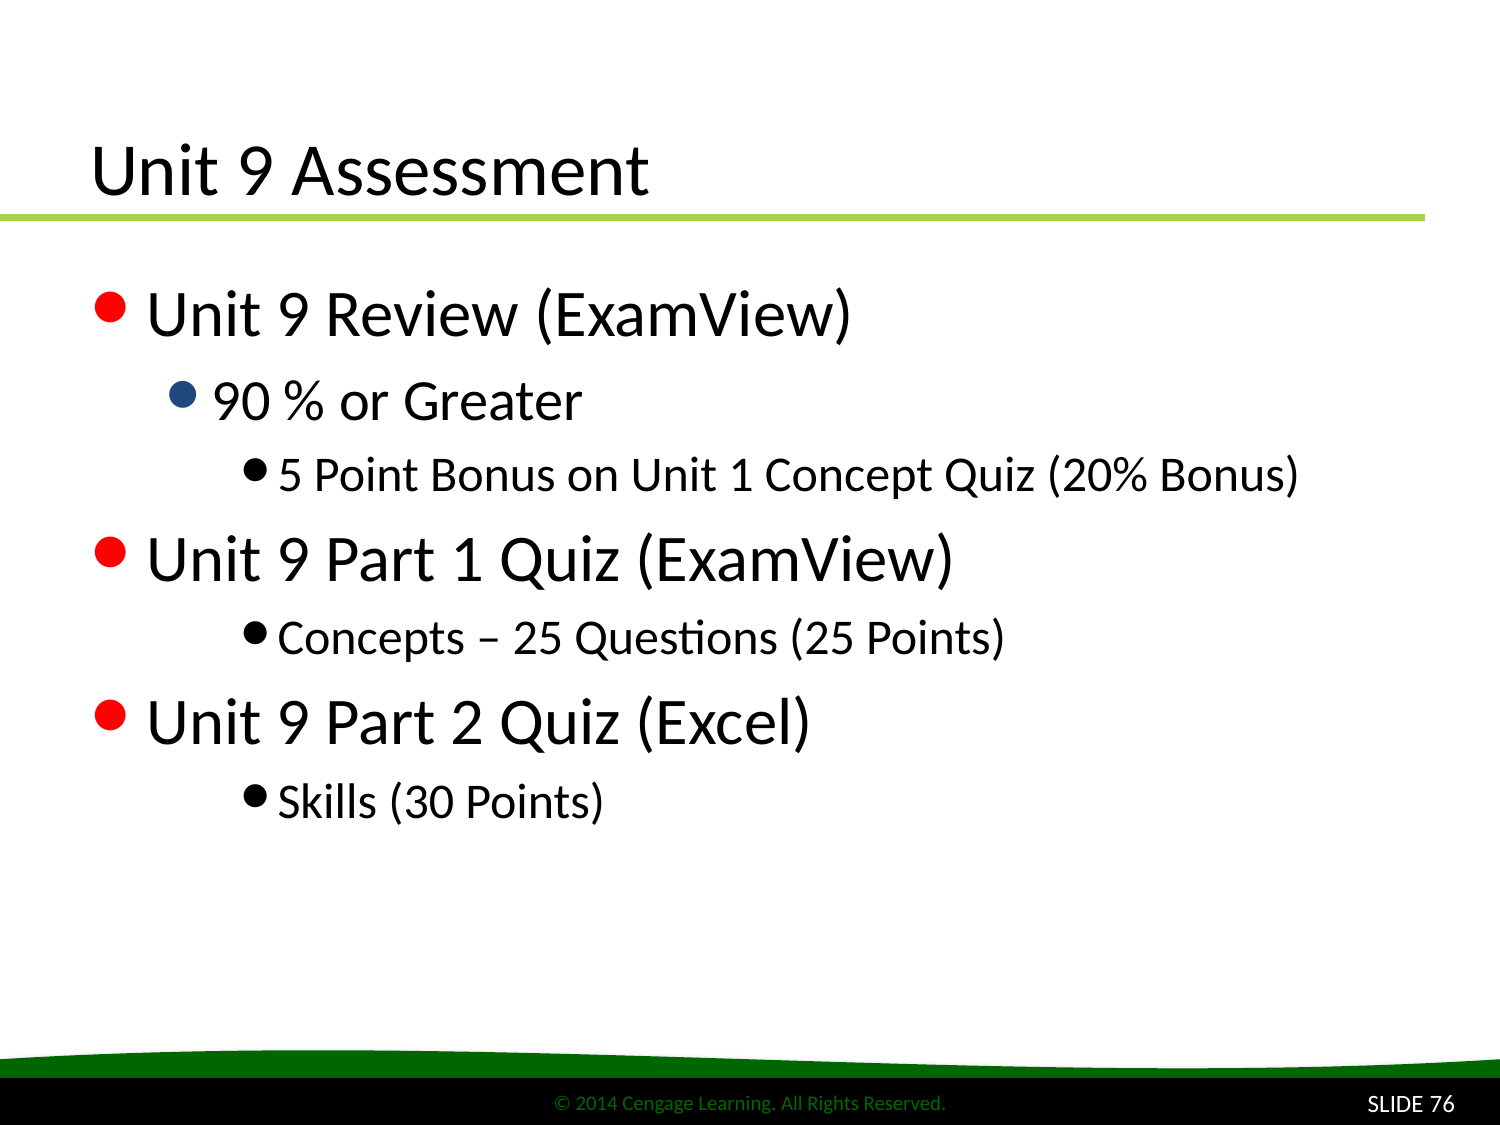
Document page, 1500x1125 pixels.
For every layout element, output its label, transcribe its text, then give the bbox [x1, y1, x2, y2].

slide_number SLIDE 76 [1170, 1080, 1470, 1125]
list Unit 9 Review (ExamView) 90 % or Greater 5 Point Bonus on Unit 1 Concept Quiz (20% Bonus) Unit 9 Part 1 Quiz (ExamView) Concepts – 25 Questions (25 Points) Unit 9 Part 2 Quiz (Excel) Skills (30 Points) [75, 262, 1425, 1005]
title Unit 9 Assessment [75, 29, 1350, 218]
